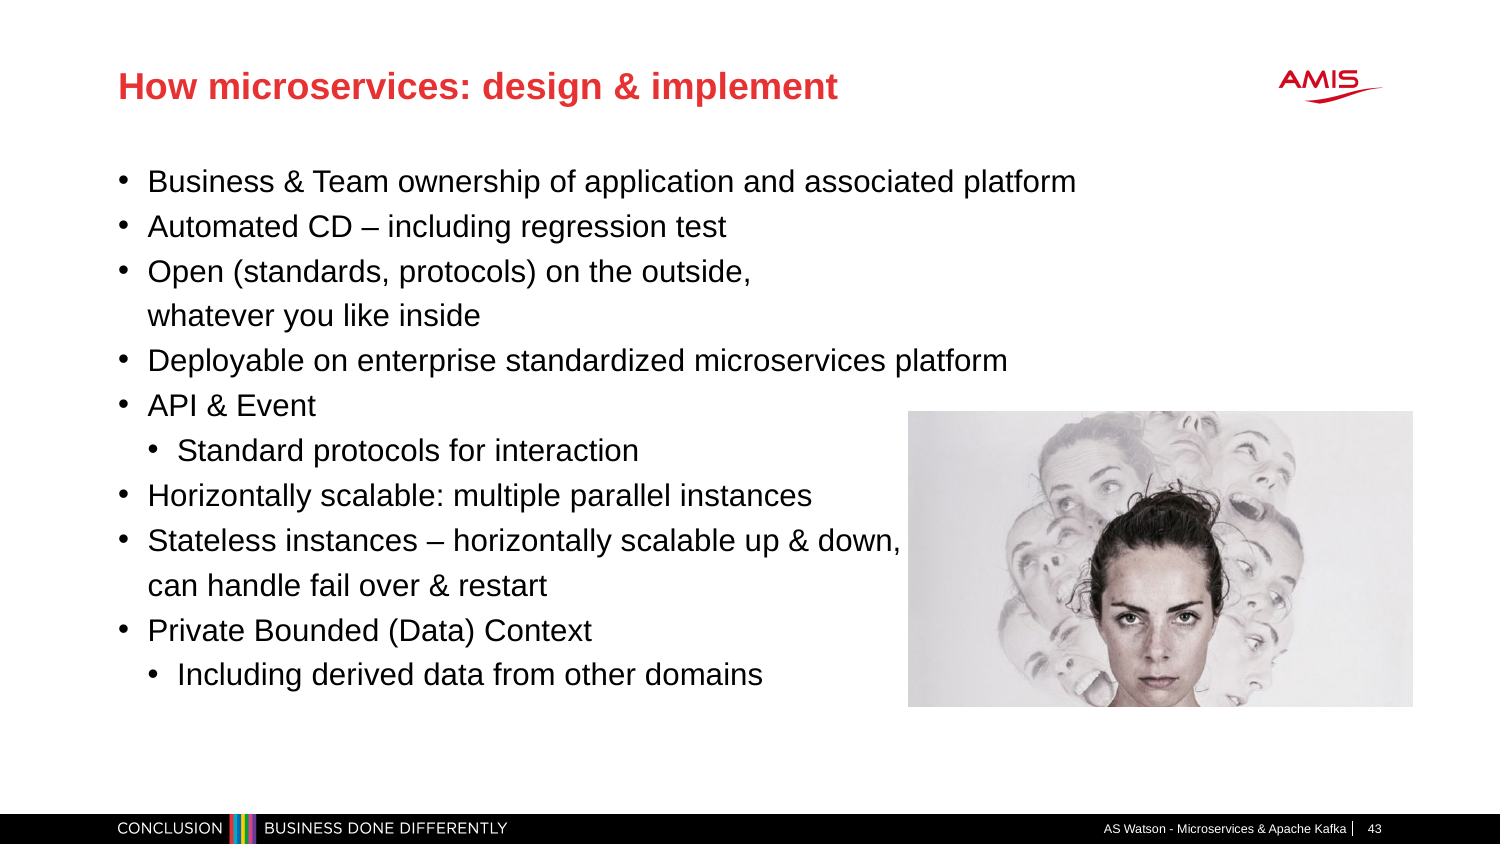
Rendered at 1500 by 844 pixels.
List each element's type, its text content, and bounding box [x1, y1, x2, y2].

list Business & Team ownership of application and associated platform Automated CD – including regression test Open (standards, protocols) on the outside, whatever you like inside Deployable on enterprise standardized microservices platform API & Event Standard protocols for interaction Horizontally scalable: multiple parallel instances Stateless instances – horizontally scalable up & down, can handle fail over & restart Private Bounded (Data) Context Including derived data from other domains [118, 153, 1205, 774]
picture [1205, 58, 1388, 106]
footer AS Watson - Microservices & Apache Kafka [814, 820, 1347, 839]
title How microservices: design & implement [118, 47, 1205, 130]
picture [239, 814, 1500, 844]
slide_number 43 [1358, 820, 1382, 839]
picture [0, 814, 236, 844]
picture [908, 411, 1413, 707]
